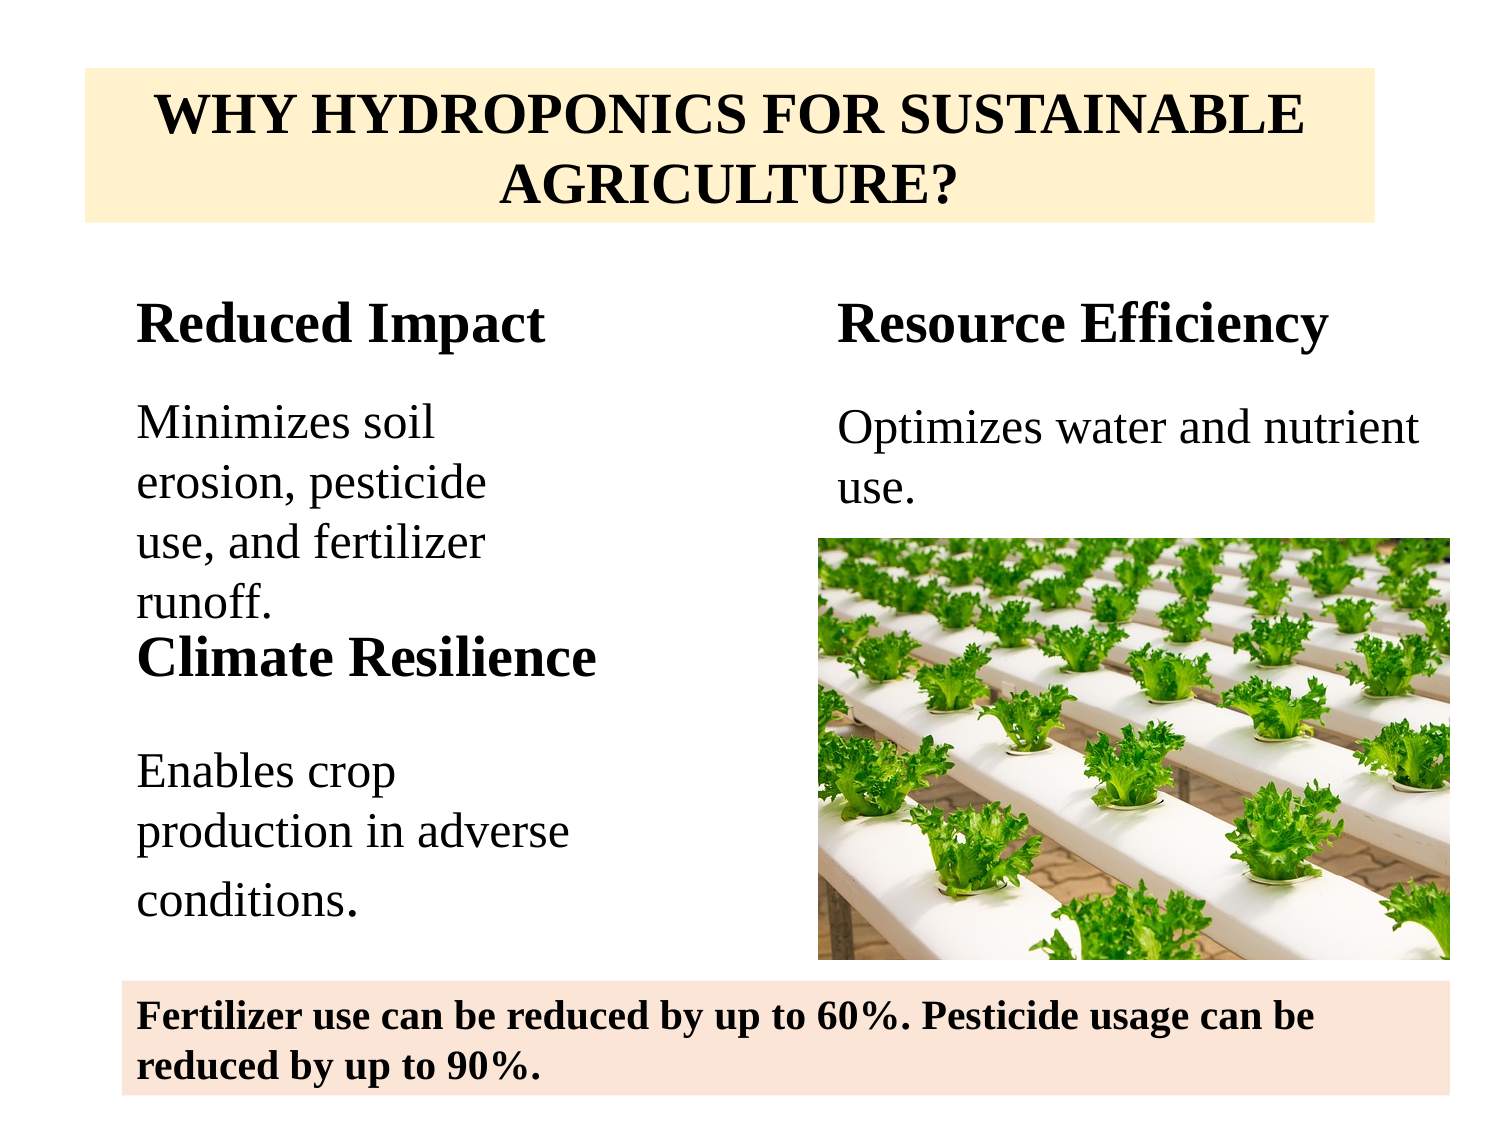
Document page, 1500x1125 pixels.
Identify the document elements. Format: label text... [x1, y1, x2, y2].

text_box WHY HYDROPONICS FOR SUSTAINABLE AGRICULTURE? [85, 68, 1375, 223]
text_box Fertilizer use can be reduced by up to 60%. Pesticide usage can be reduced by up to 90%. [121, 980, 1450, 1096]
picture [818, 538, 1450, 960]
text_box Climate Resilience Enables crop production in adverse conditions. [121, 565, 623, 936]
text_box Resource Efficiency Optimizes water and nutrient use. [822, 276, 1450, 522]
text_box Reduced Impact Minimizes soil erosion, pesticide use, and fertilizer runoff. [121, 276, 594, 565]
